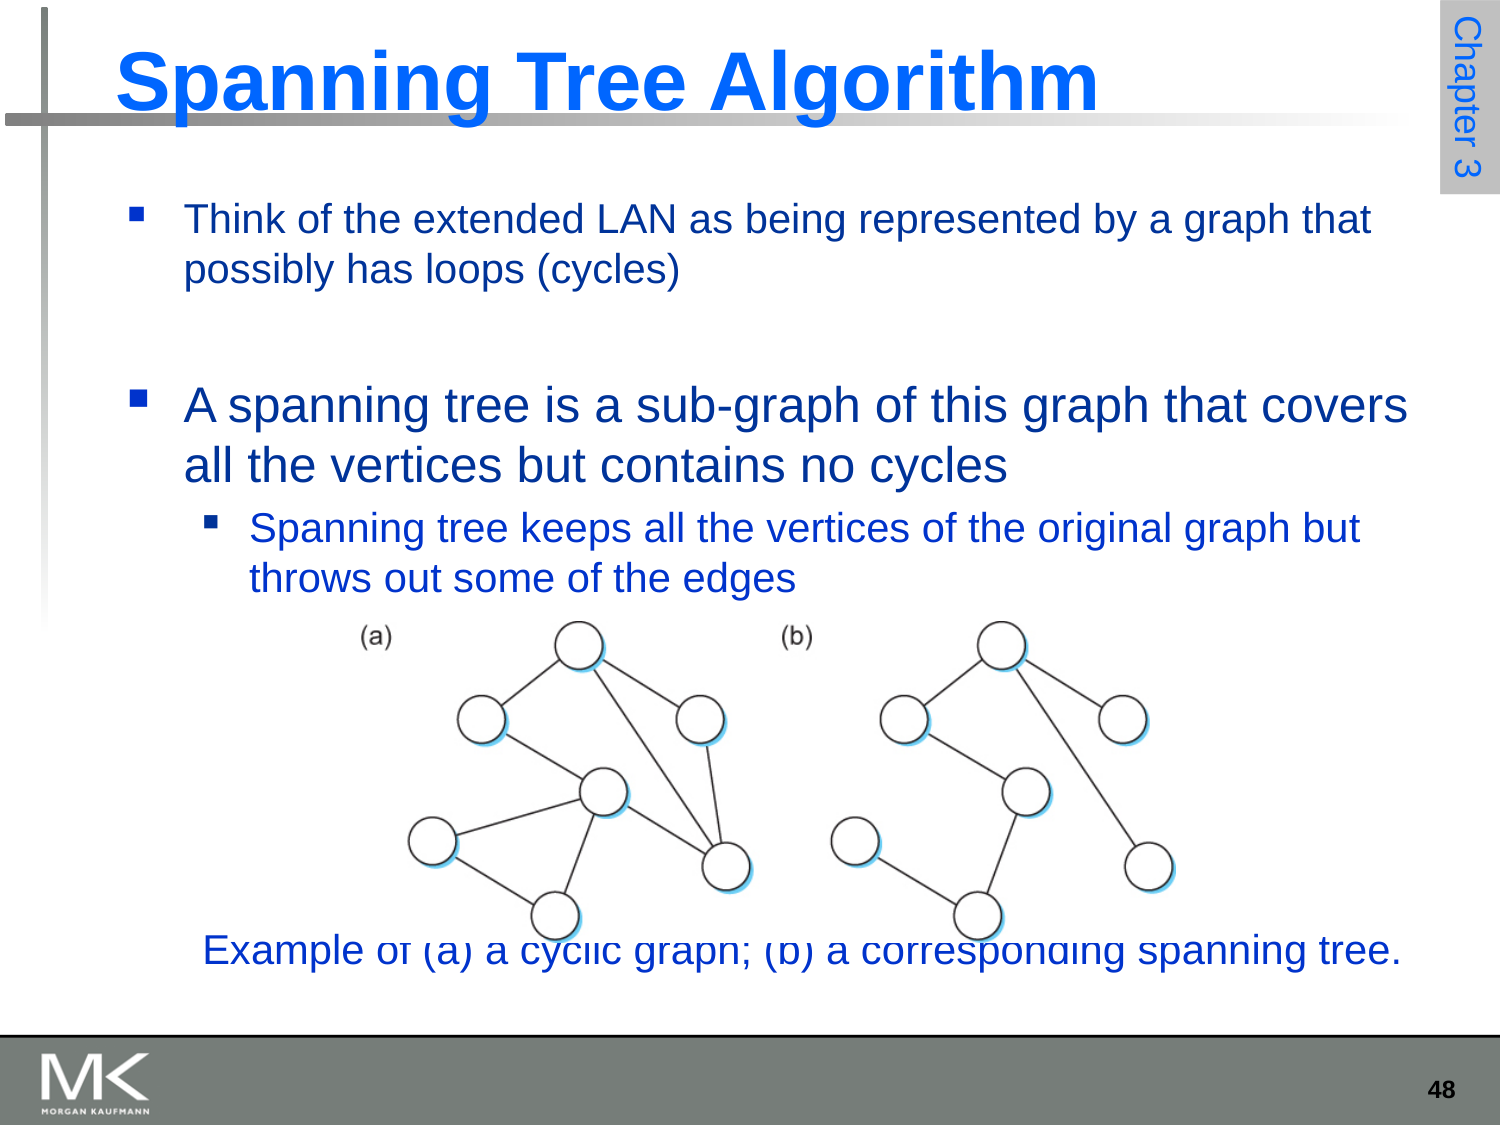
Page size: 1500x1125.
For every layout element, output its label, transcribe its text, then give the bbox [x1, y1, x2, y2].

list Think of the extended LAN as being represented by a graph that possibly has loops (cycles) A spanning tree is a sub-graph of this graph that covers all the vertices but contains no cycles Spanning tree keeps all the vertices of the original graph but throws out some of the edges Example of (a) a cyclic graph; (b) a corresponding spanning tree. [112, 184, 1469, 1024]
picture [359, 621, 1176, 943]
picture [29, 1046, 160, 1123]
title Spanning Tree Algorithm [100, 17, 1459, 135]
